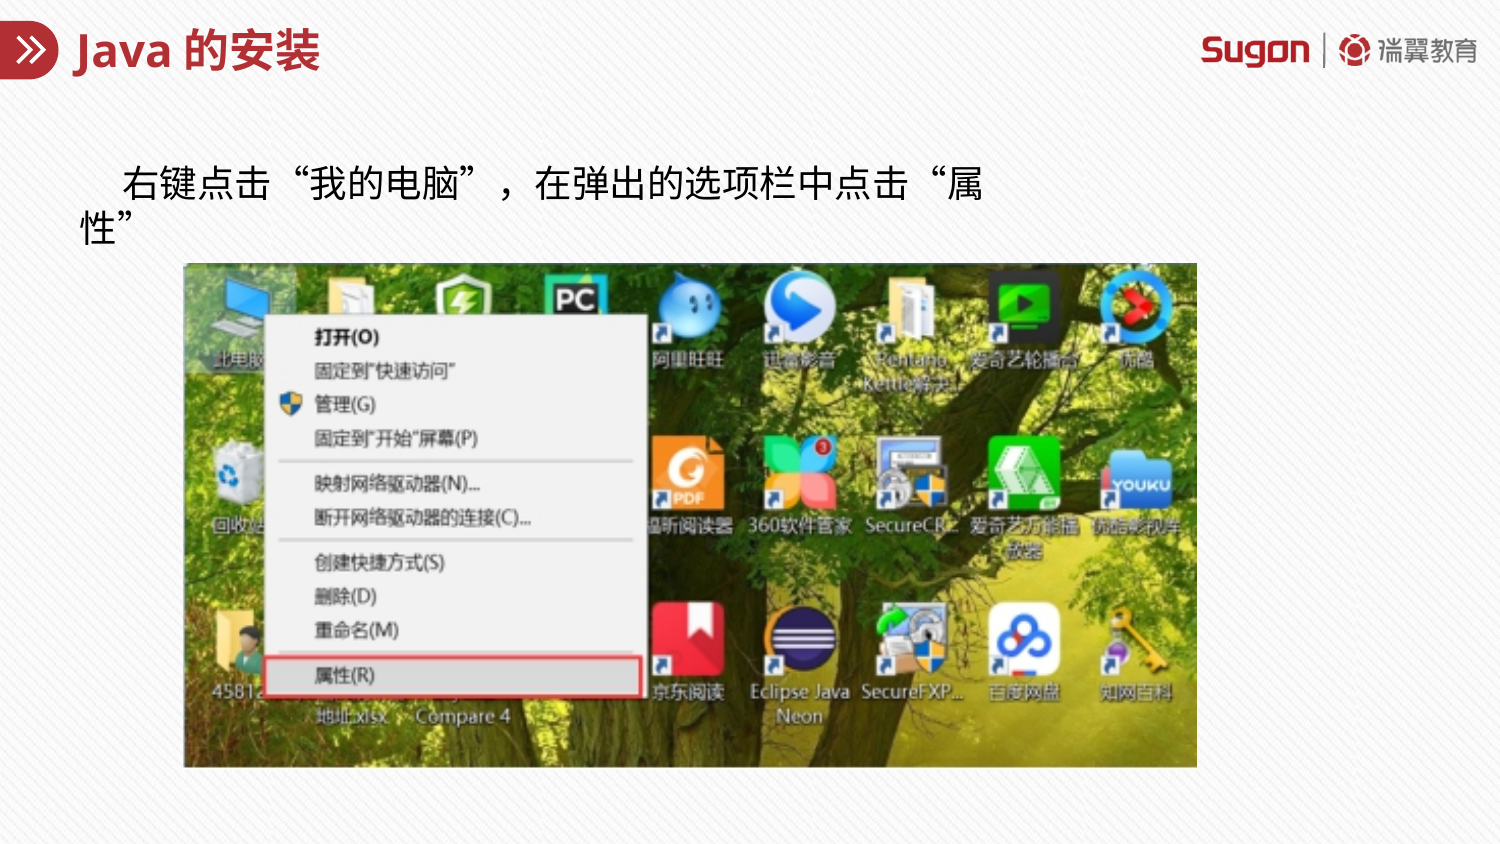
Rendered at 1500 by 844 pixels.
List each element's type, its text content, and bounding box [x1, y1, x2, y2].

title Java的安装 [65, 22, 1161, 83]
text_box 右键点击“我的电脑”，在弹出的选项栏中点击“属性” [64, 152, 1048, 258]
picture [0, 0, 1500, 844]
